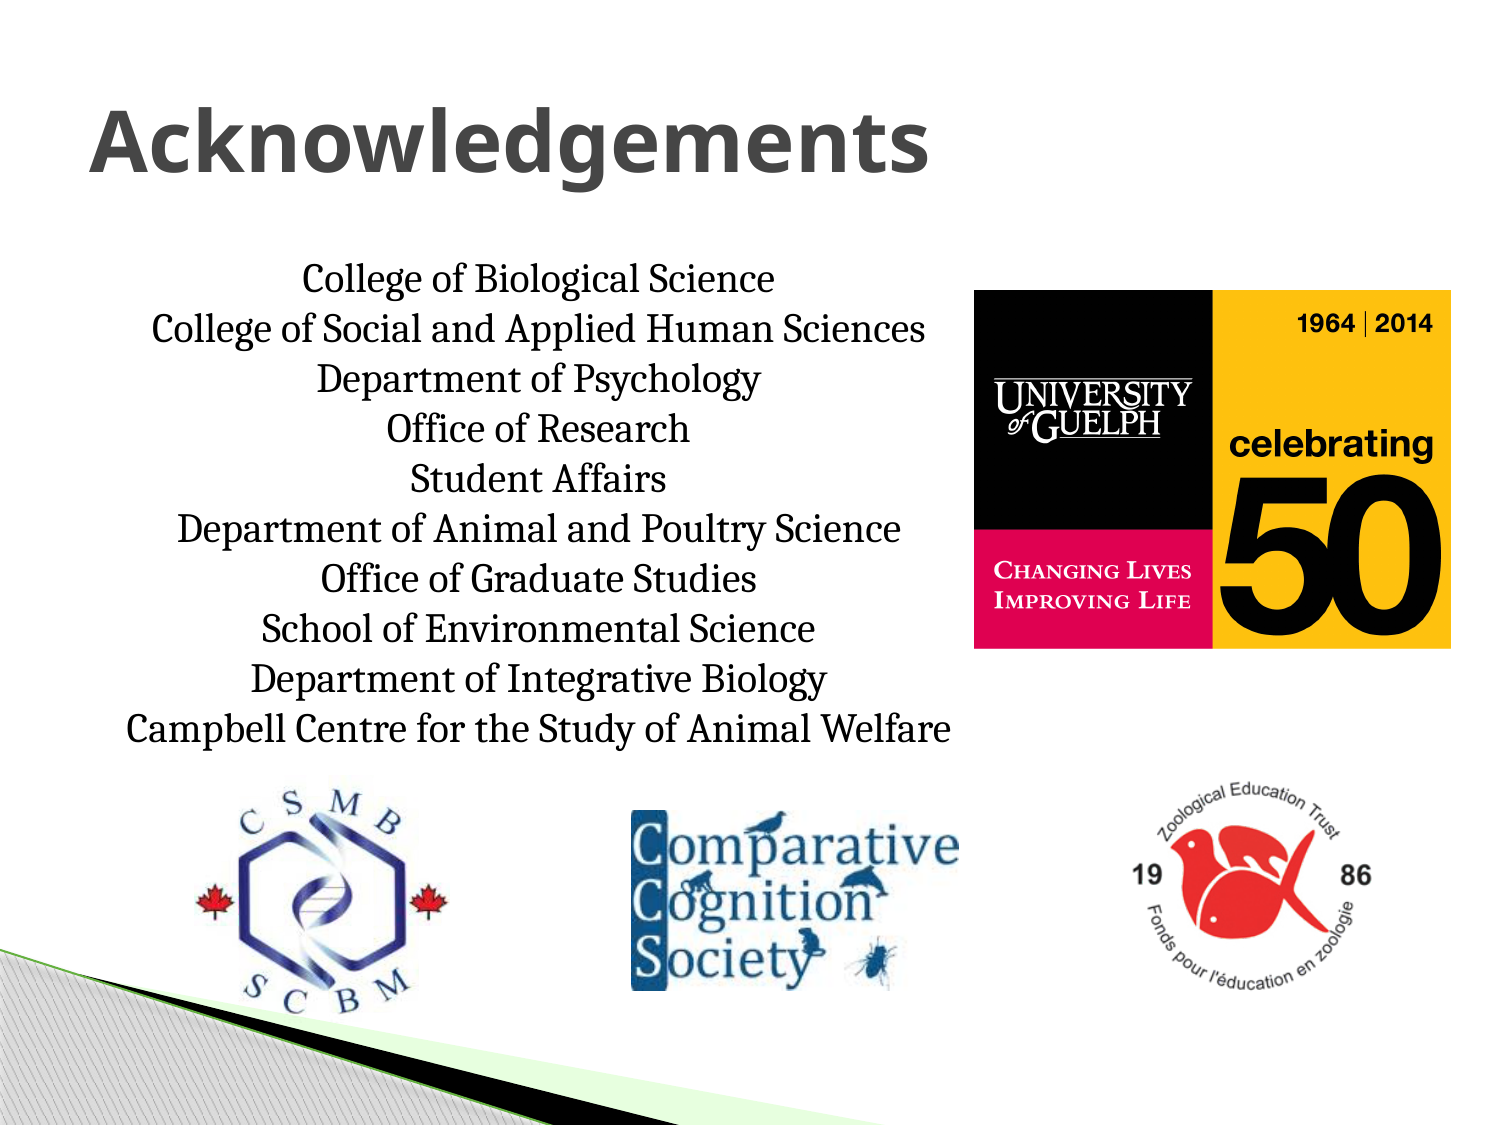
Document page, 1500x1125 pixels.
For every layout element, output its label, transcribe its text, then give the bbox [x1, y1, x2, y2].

picture [1127, 762, 1372, 1008]
title Acknowledgements [75, 45, 1425, 233]
picture [974, 290, 1452, 649]
text_box College of Biological Science College of Social and Applied Human Sciences Department of Psychology Office of Research Student Affairs Department of Animal and Poultry Science Office of Graduate Studies School of Environmental Science Department of Integrative Biology Campbell Centre for the Study of Animal Welfare [53, 243, 1025, 759]
picture [194, 774, 450, 1031]
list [631, 810, 959, 991]
